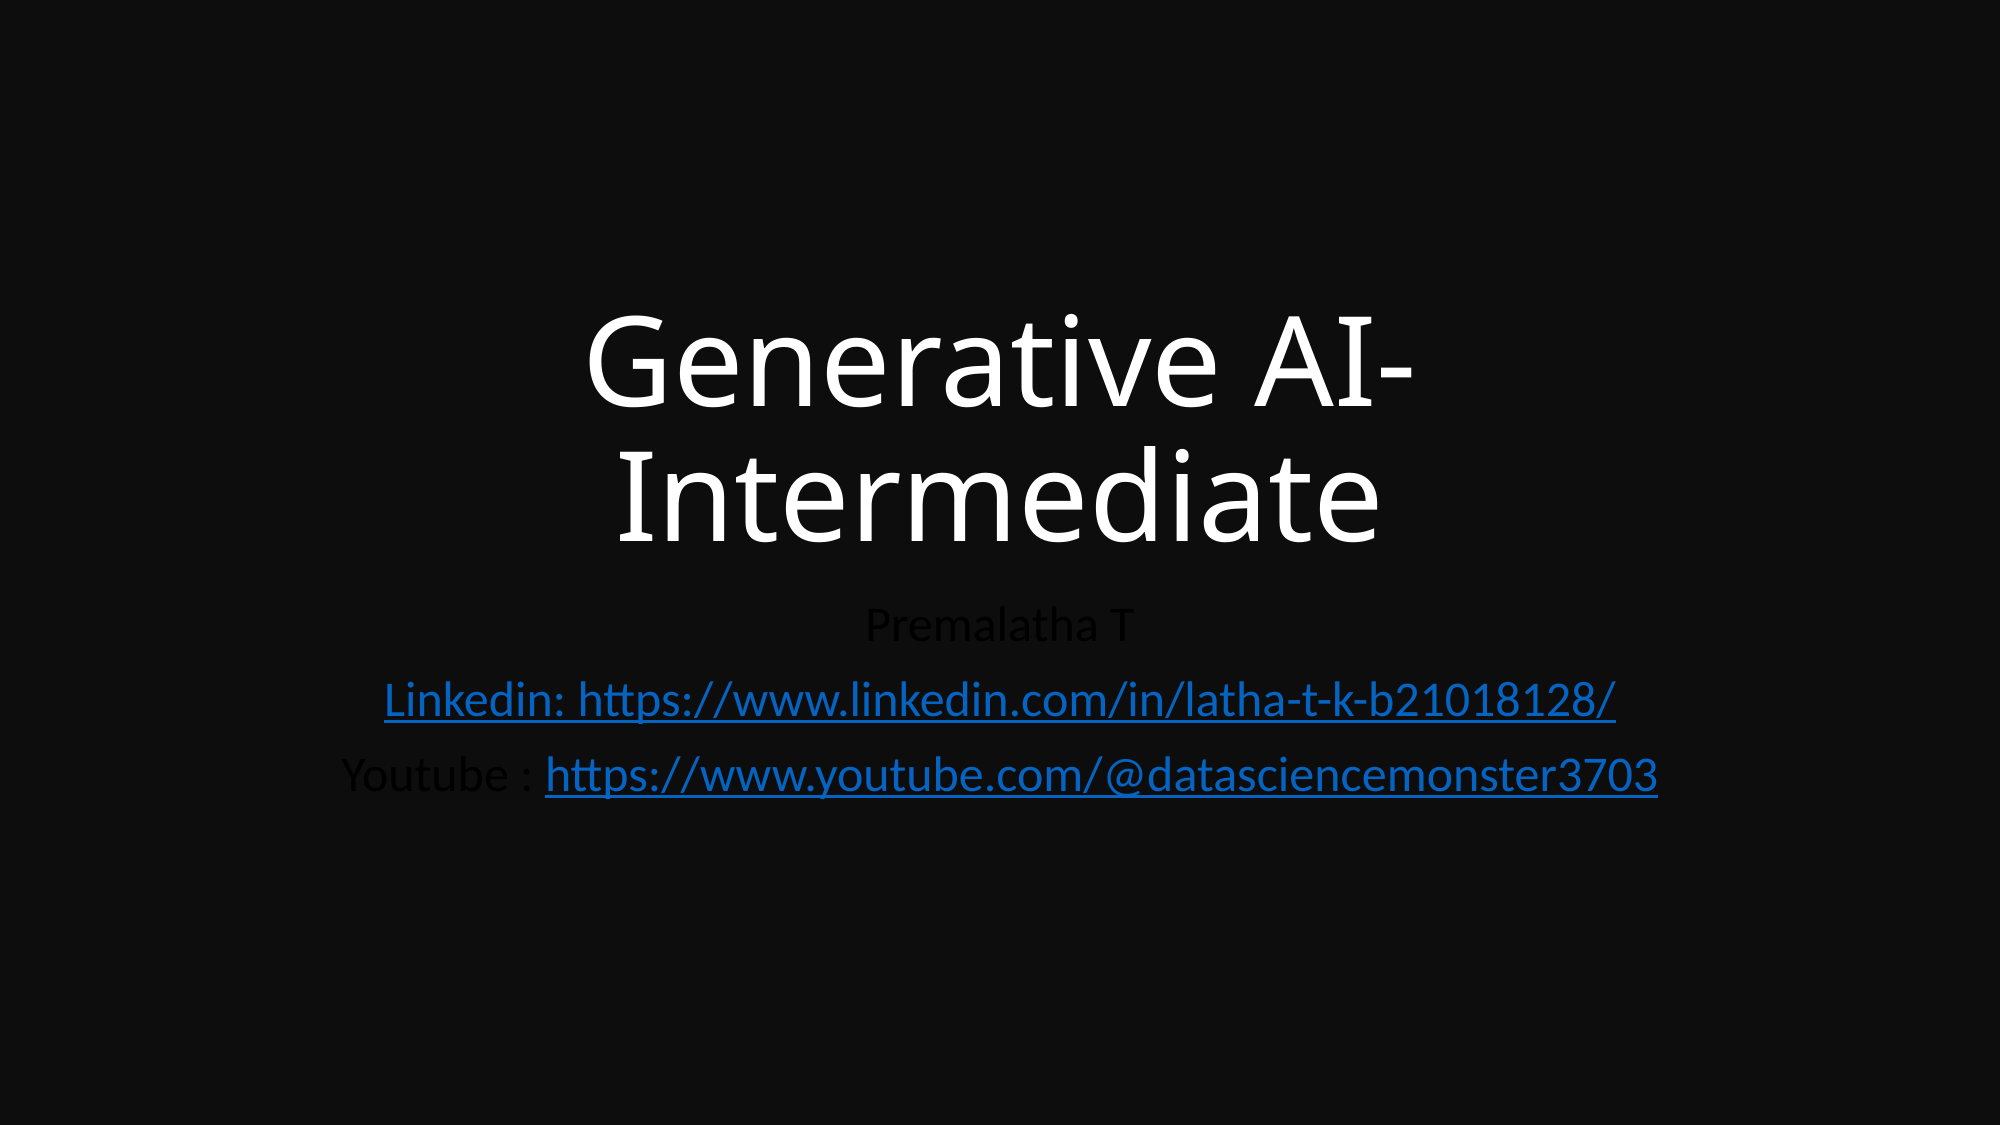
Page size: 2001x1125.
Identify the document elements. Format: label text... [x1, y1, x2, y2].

title Generative AI-Intermediate [249, 184, 1750, 576]
subtitle Premalatha T Linkedin: https://www.linkedin.com/in/latha-t-k-b21018128/ Youtube : https://www.youtube.com/@datasciencemonster3703 [249, 590, 1750, 863]
